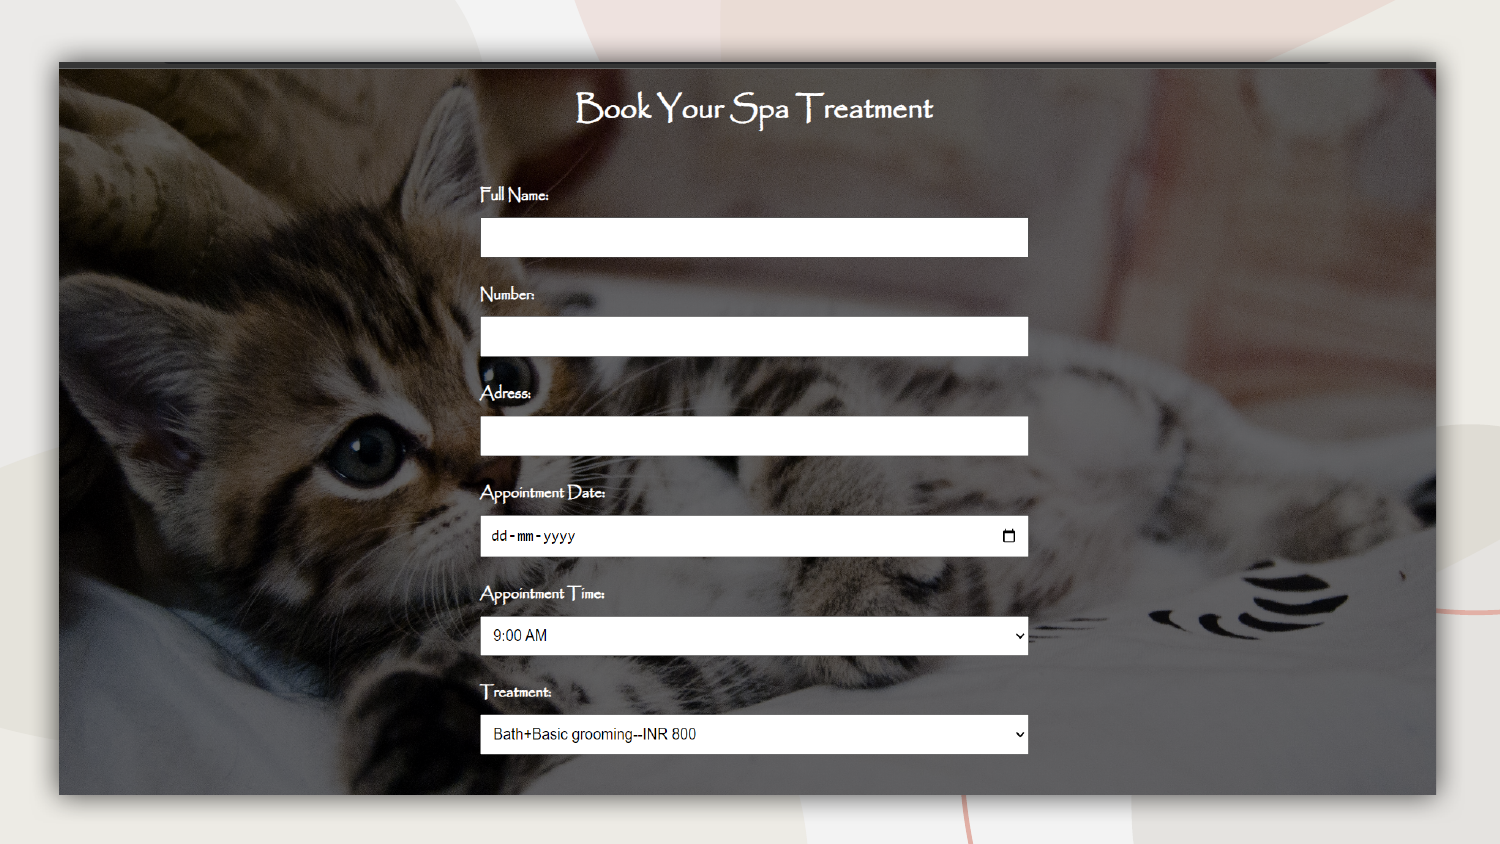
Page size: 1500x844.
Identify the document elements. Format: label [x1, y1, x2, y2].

picture [58, 62, 1437, 796]
